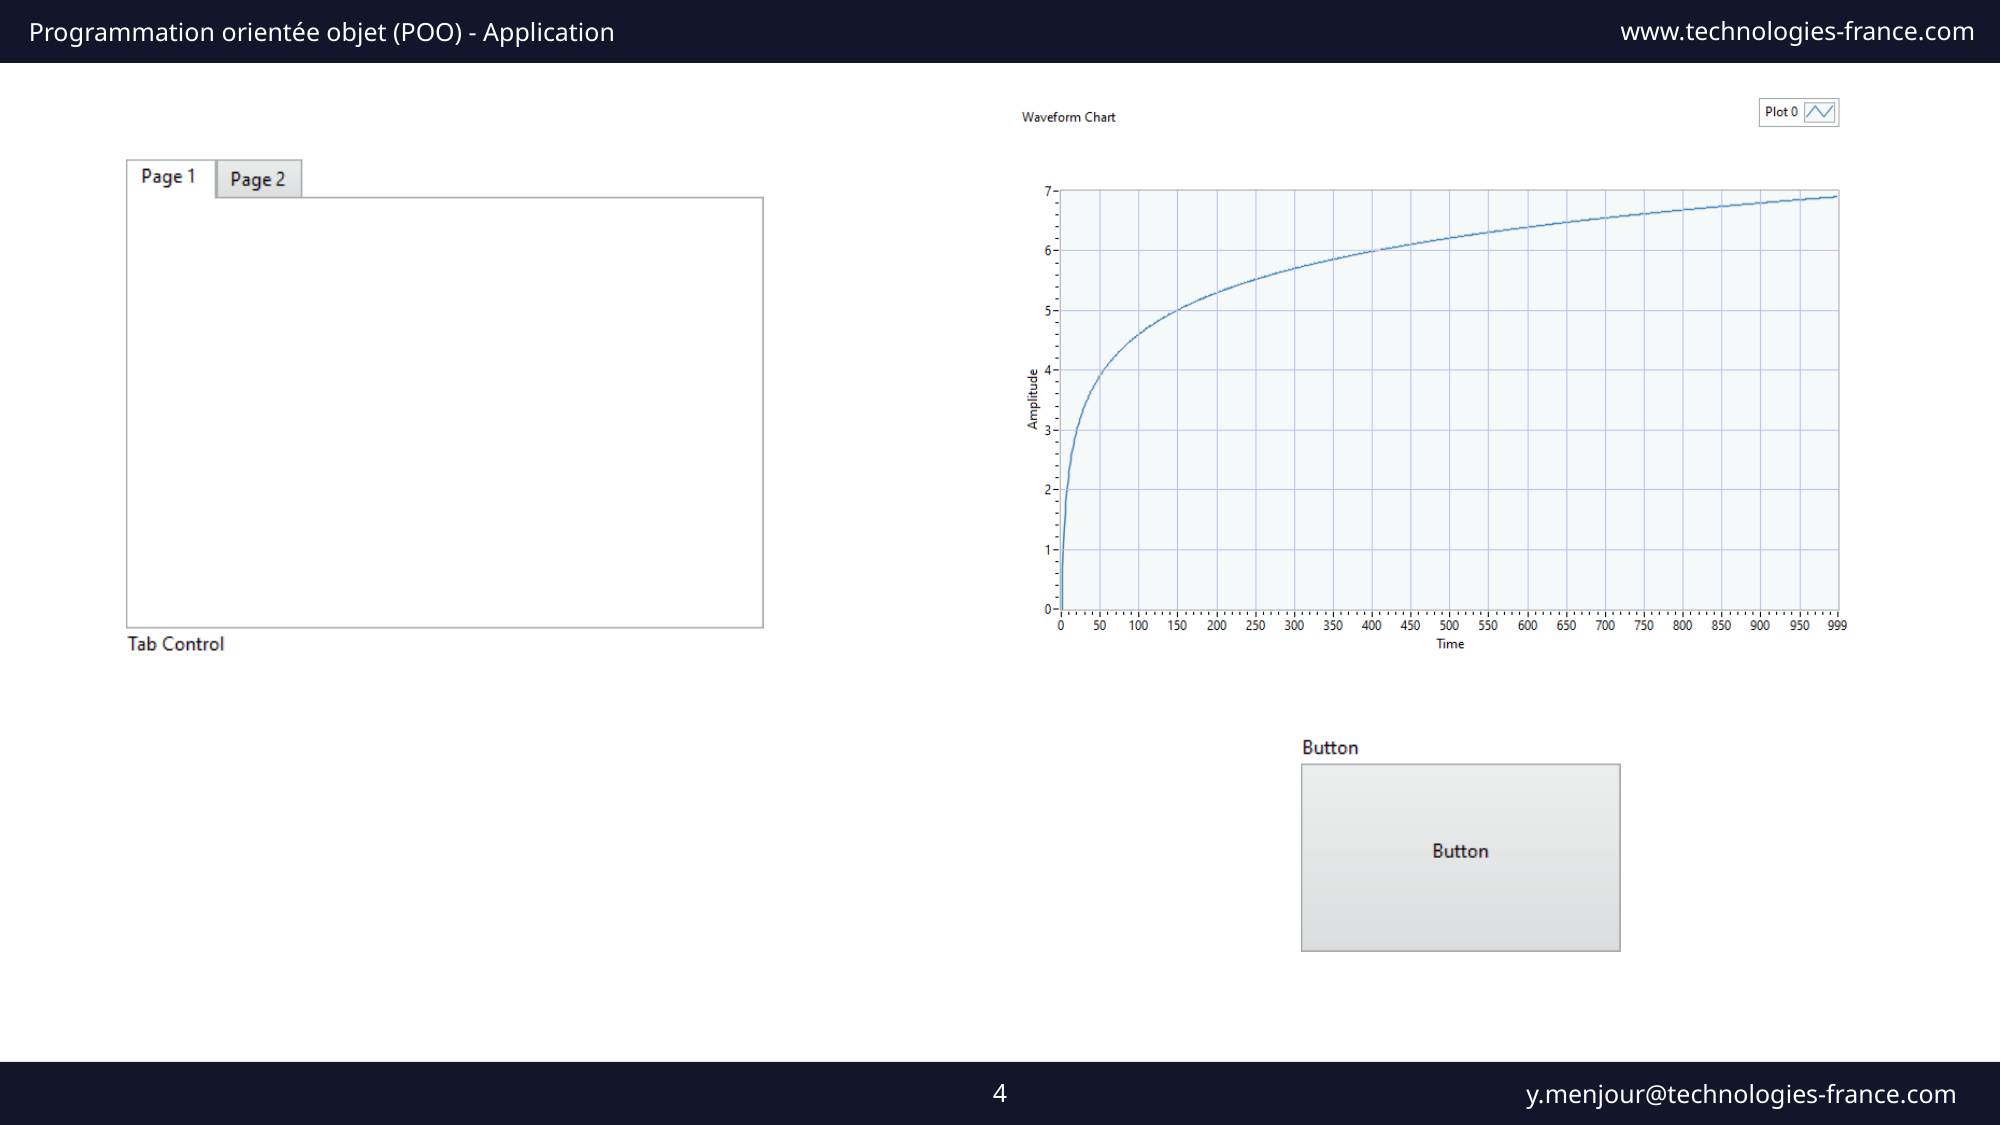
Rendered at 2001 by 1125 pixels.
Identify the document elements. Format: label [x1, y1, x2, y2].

picture [1301, 734, 1621, 952]
picture [1021, 98, 1860, 657]
picture [126, 158, 764, 657]
